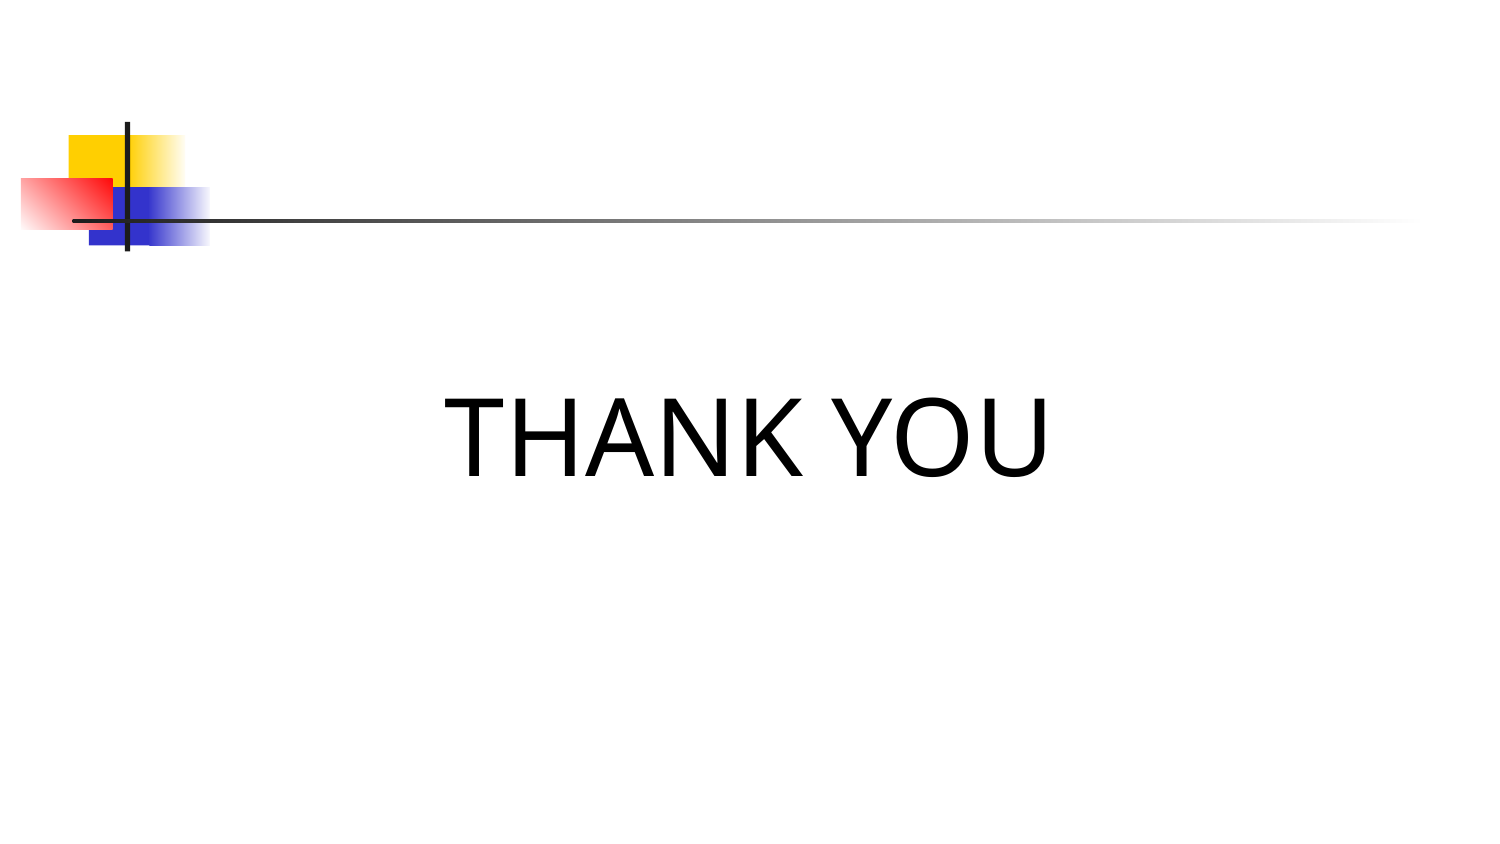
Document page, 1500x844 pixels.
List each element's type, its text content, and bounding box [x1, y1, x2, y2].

title THANK YOU [310, 329, 1190, 514]
